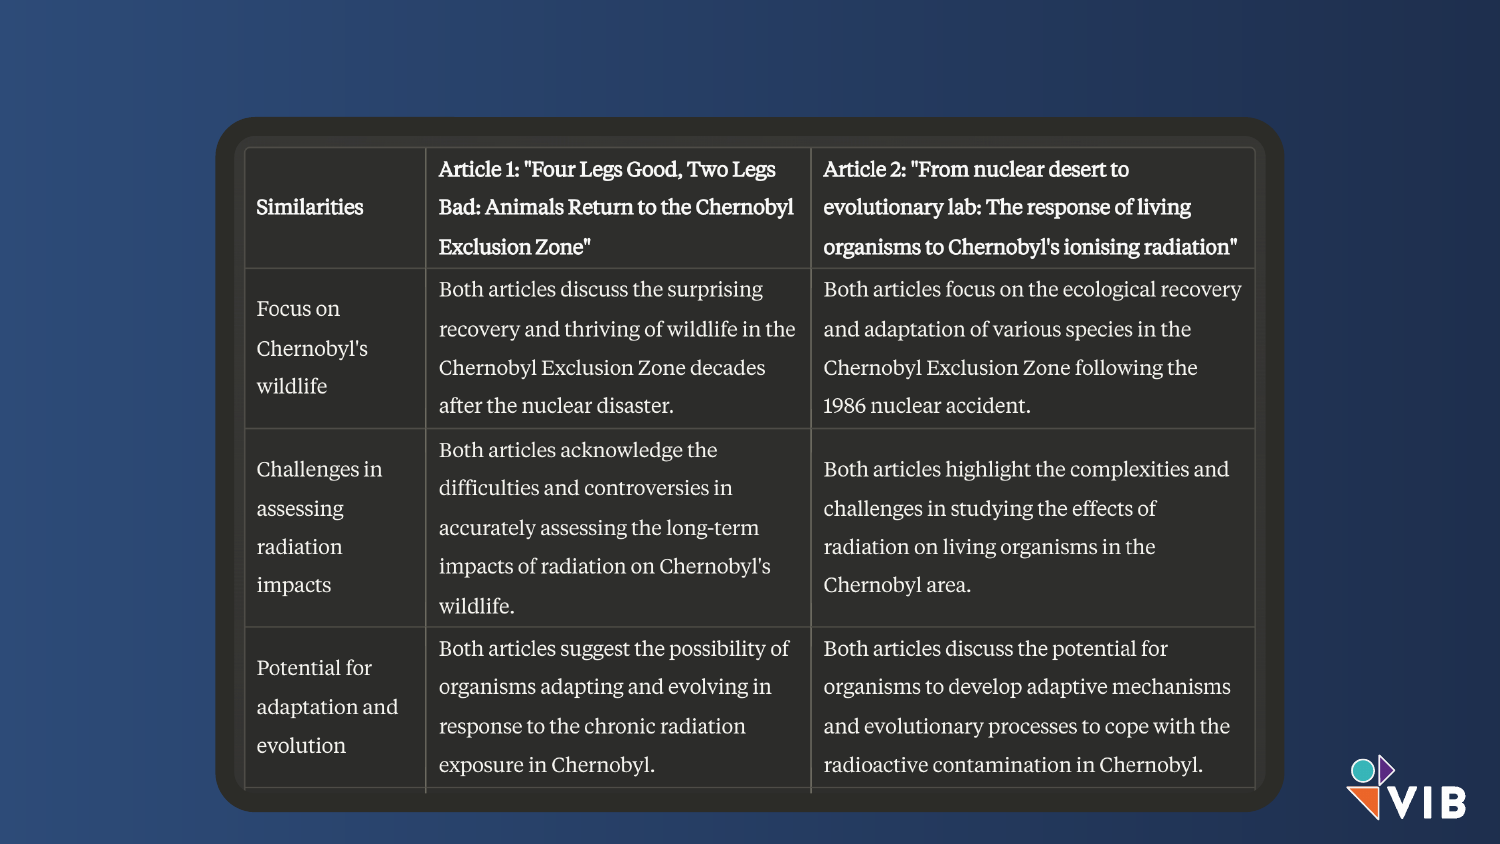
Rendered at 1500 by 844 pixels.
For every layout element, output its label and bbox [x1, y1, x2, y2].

text_box [224, 126, 1276, 804]
picture [0, 0, 1500, 844]
